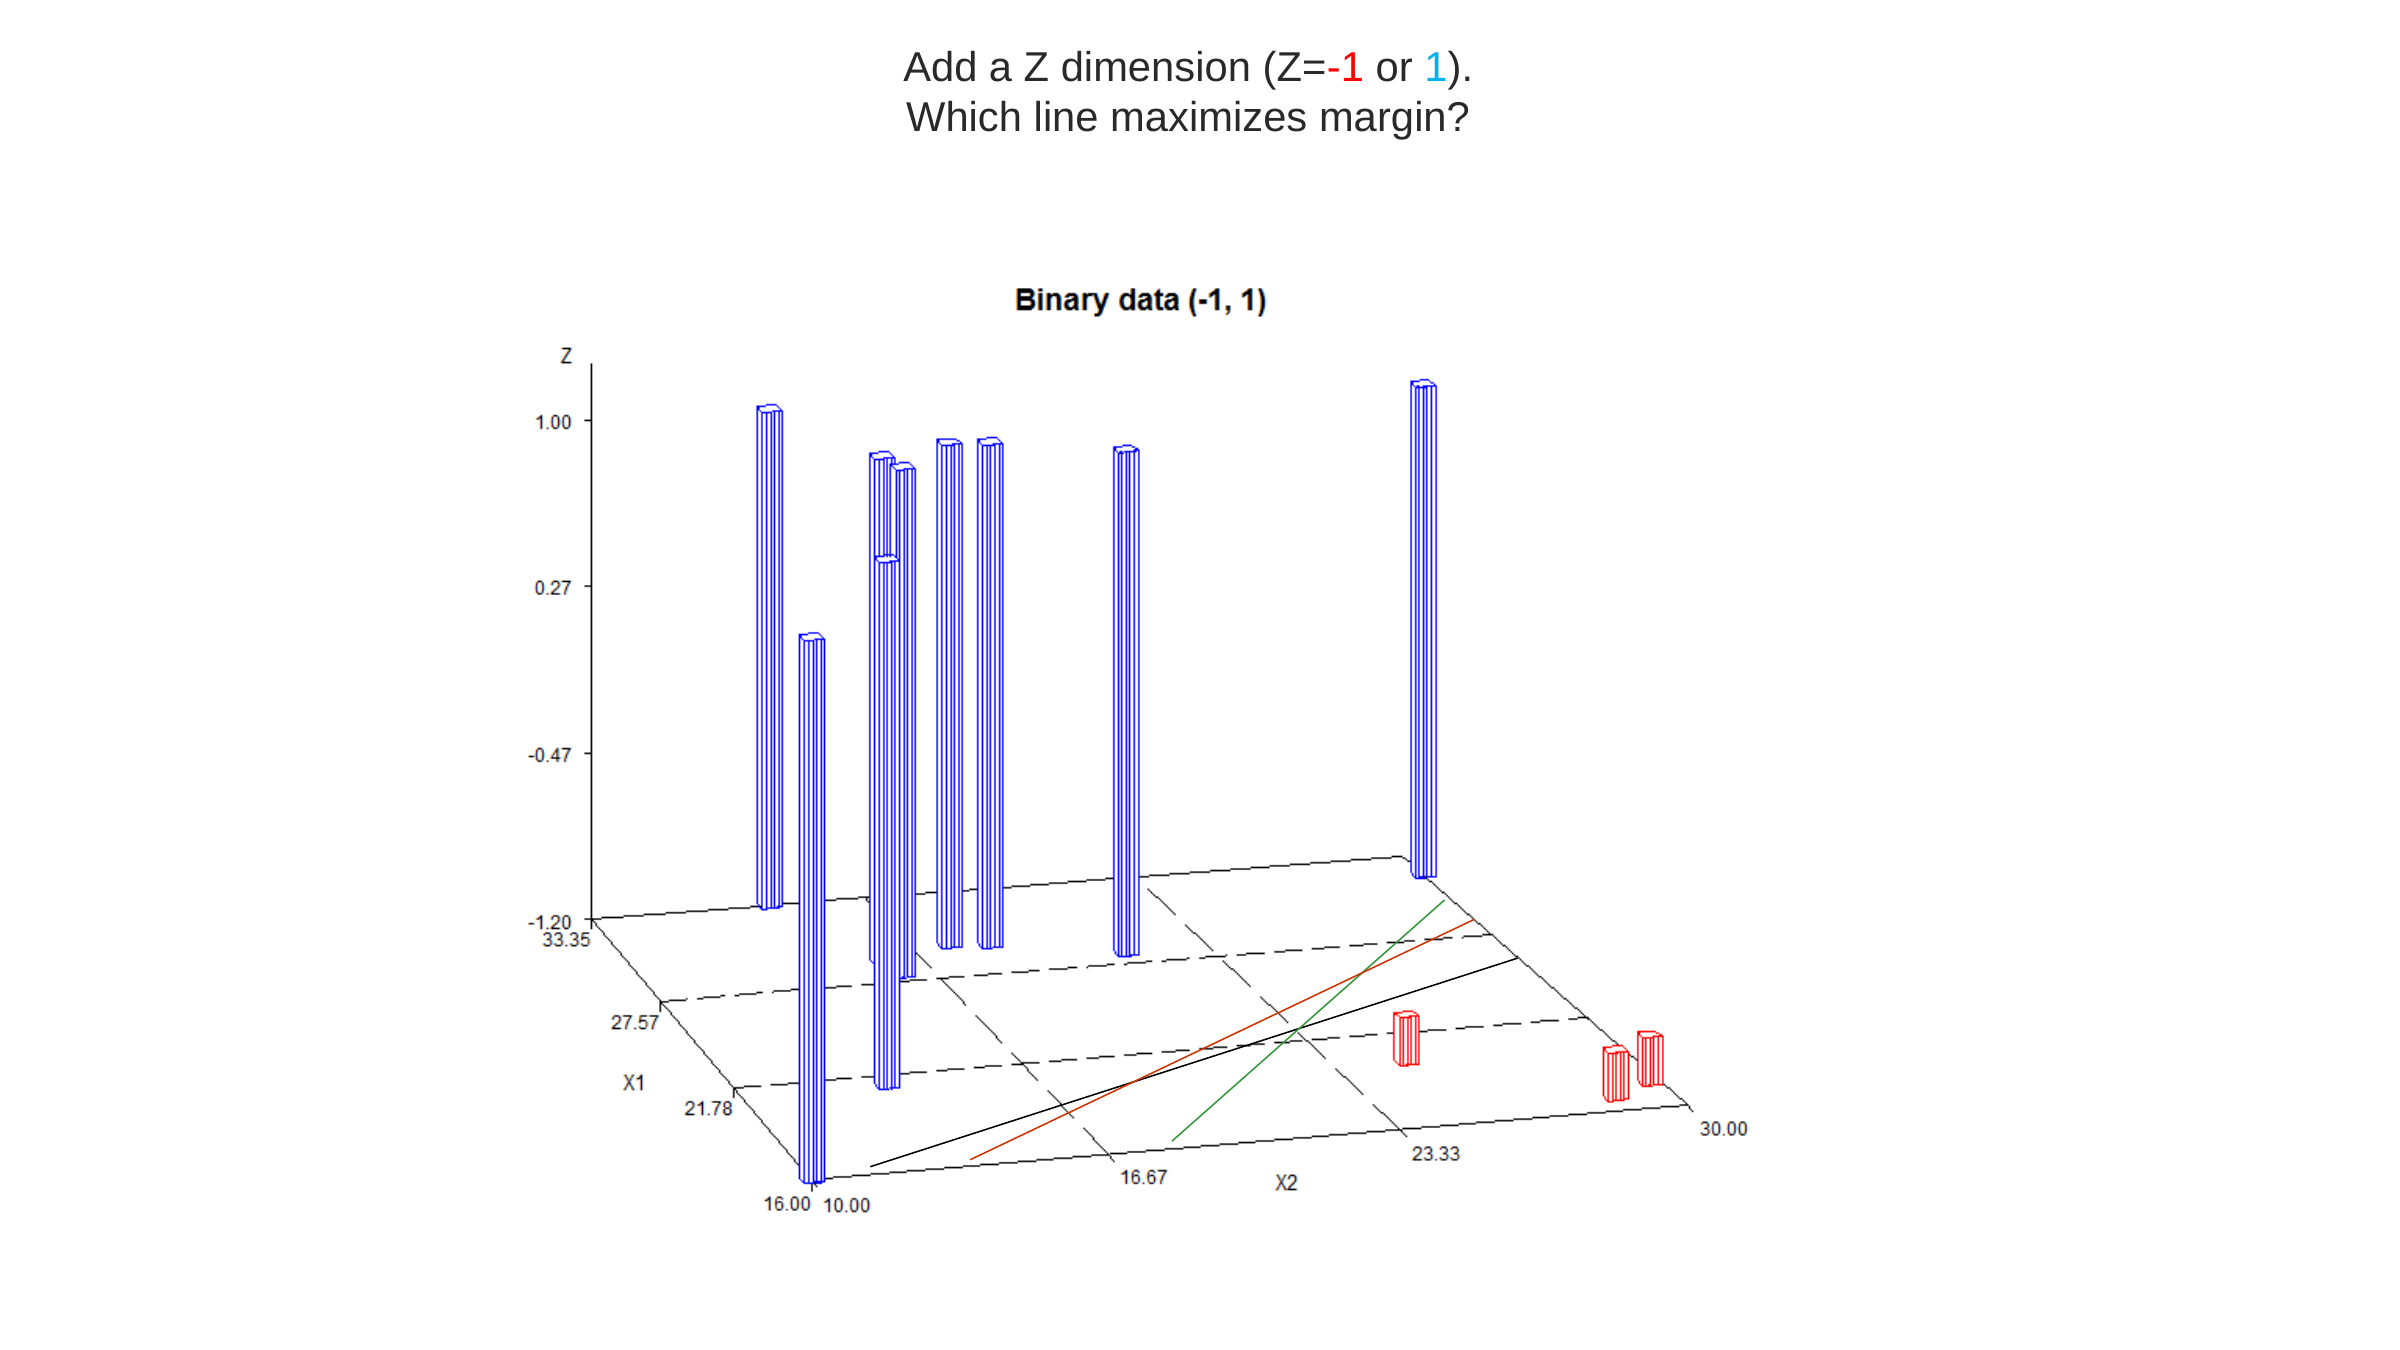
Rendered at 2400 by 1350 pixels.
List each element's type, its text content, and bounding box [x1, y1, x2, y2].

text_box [1171, 899, 1445, 917]
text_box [969, 919, 1475, 1160]
picture [483, 186, 1847, 1264]
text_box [869, 957, 968, 1167]
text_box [1475, 957, 1519, 1167]
text_box Add a Z dimension (Z=-1 or 1). Which line maximizes margin? [888, 32, 1488, 148]
